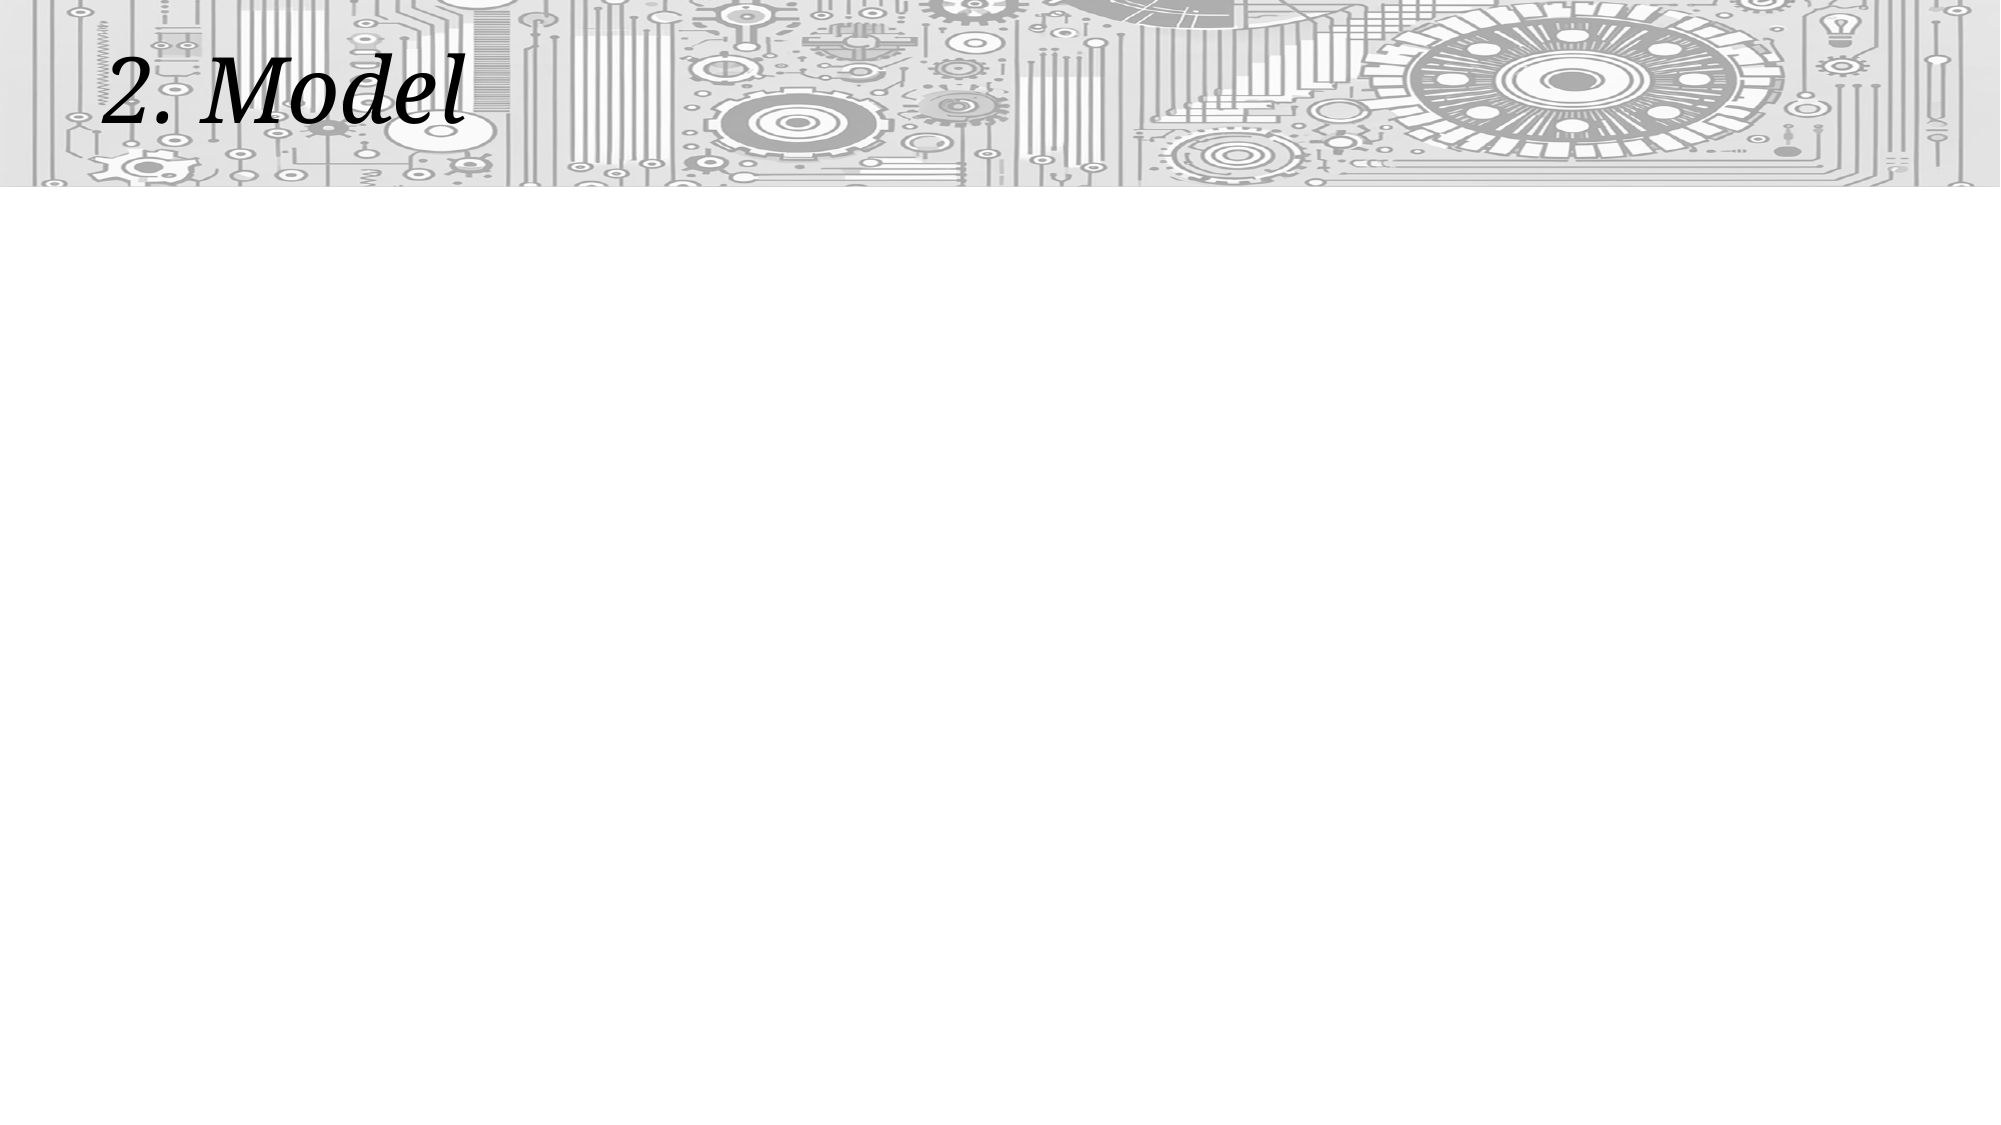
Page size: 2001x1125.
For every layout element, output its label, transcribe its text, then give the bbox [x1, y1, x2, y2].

text_box [1814, 0, 2000, 188]
text_box [0, 0, 88, 188]
text_box 2. Model [88, 0, 1814, 188]
